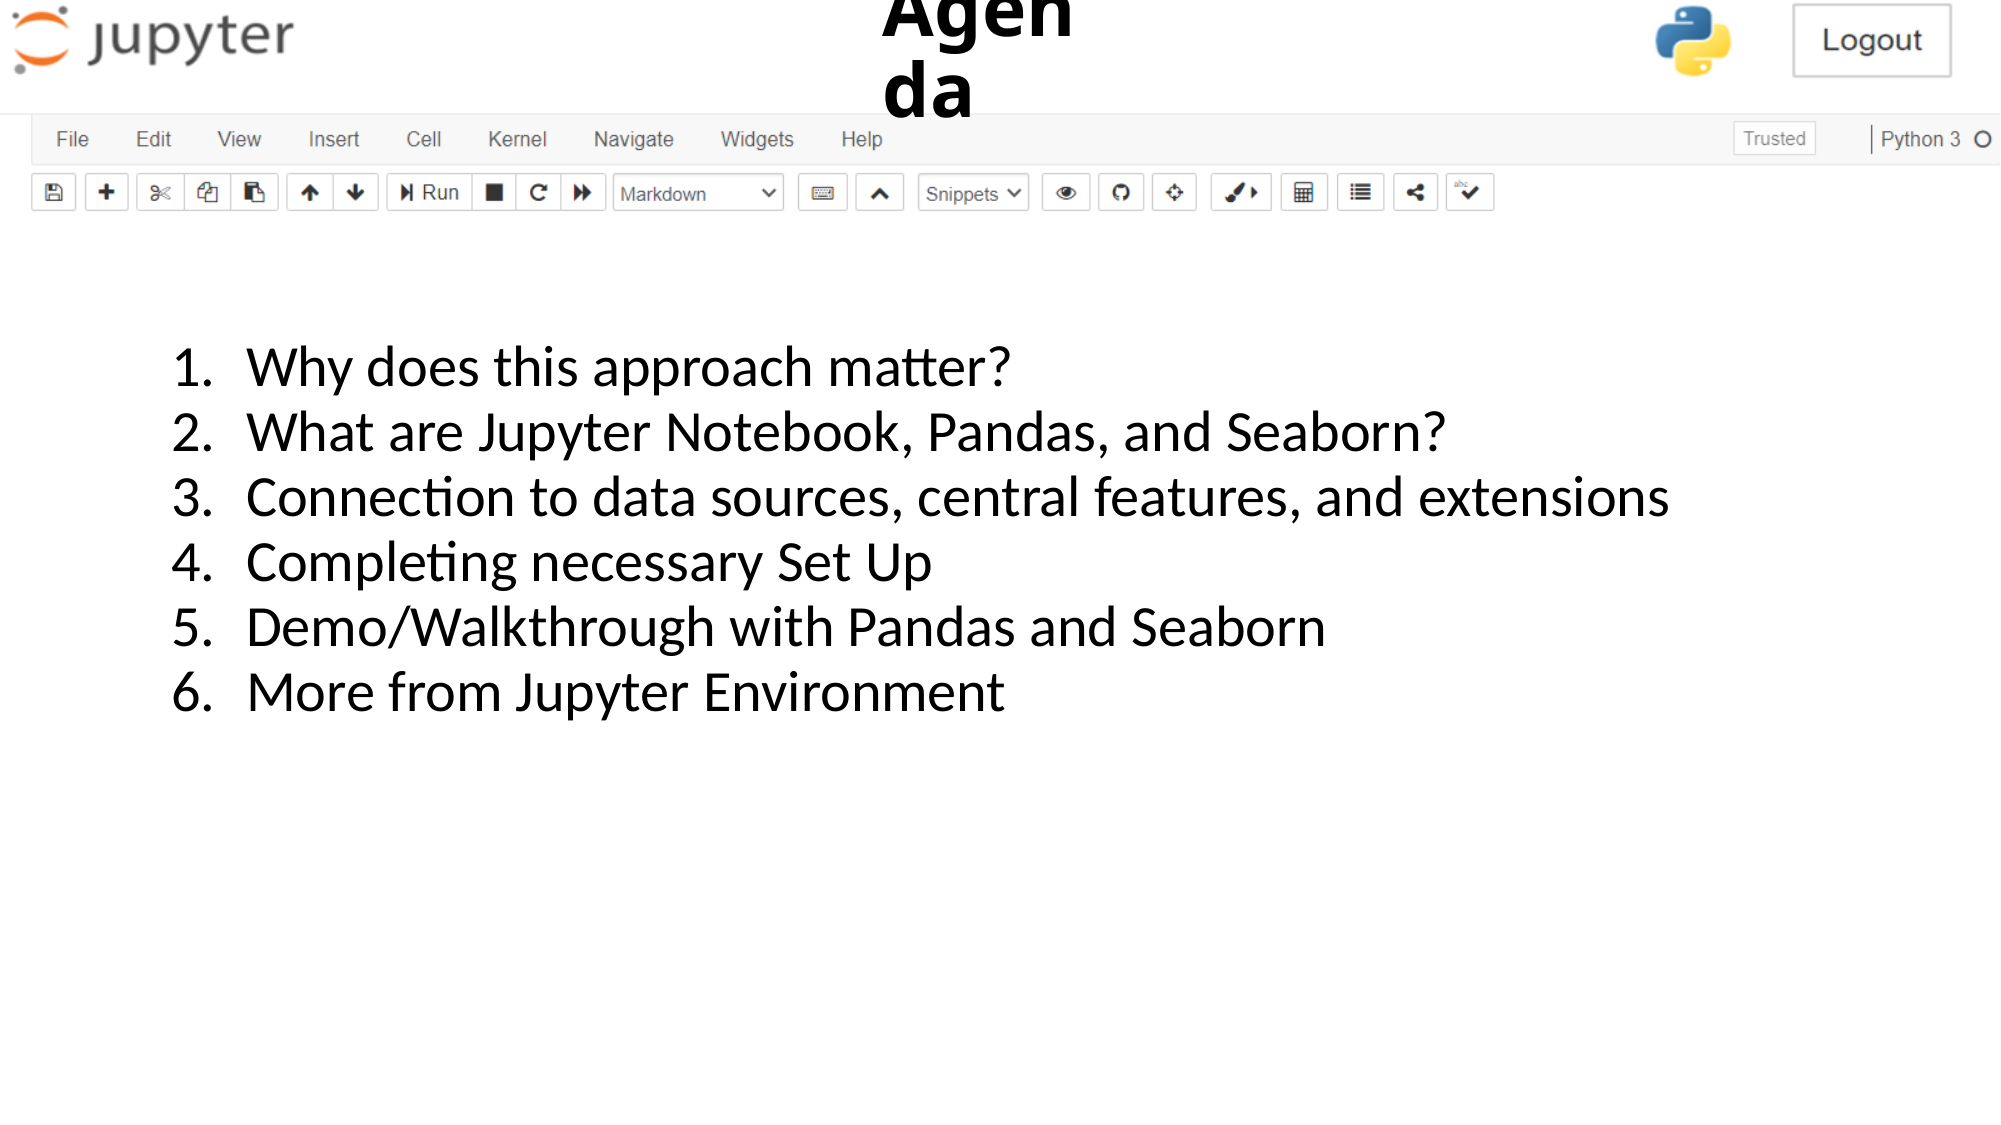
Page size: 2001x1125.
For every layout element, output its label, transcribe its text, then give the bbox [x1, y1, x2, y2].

text_box Why does this approach matter? What are Jupyter Notebook, Pandas, and Seaborn? Connection to data sources, central features, and extensions Completing necessary Set Up Demo/Walkthrough with Pandas and Seaborn More from Jupyter Environment [137, 336, 1863, 975]
picture [0, 0, 2000, 220]
